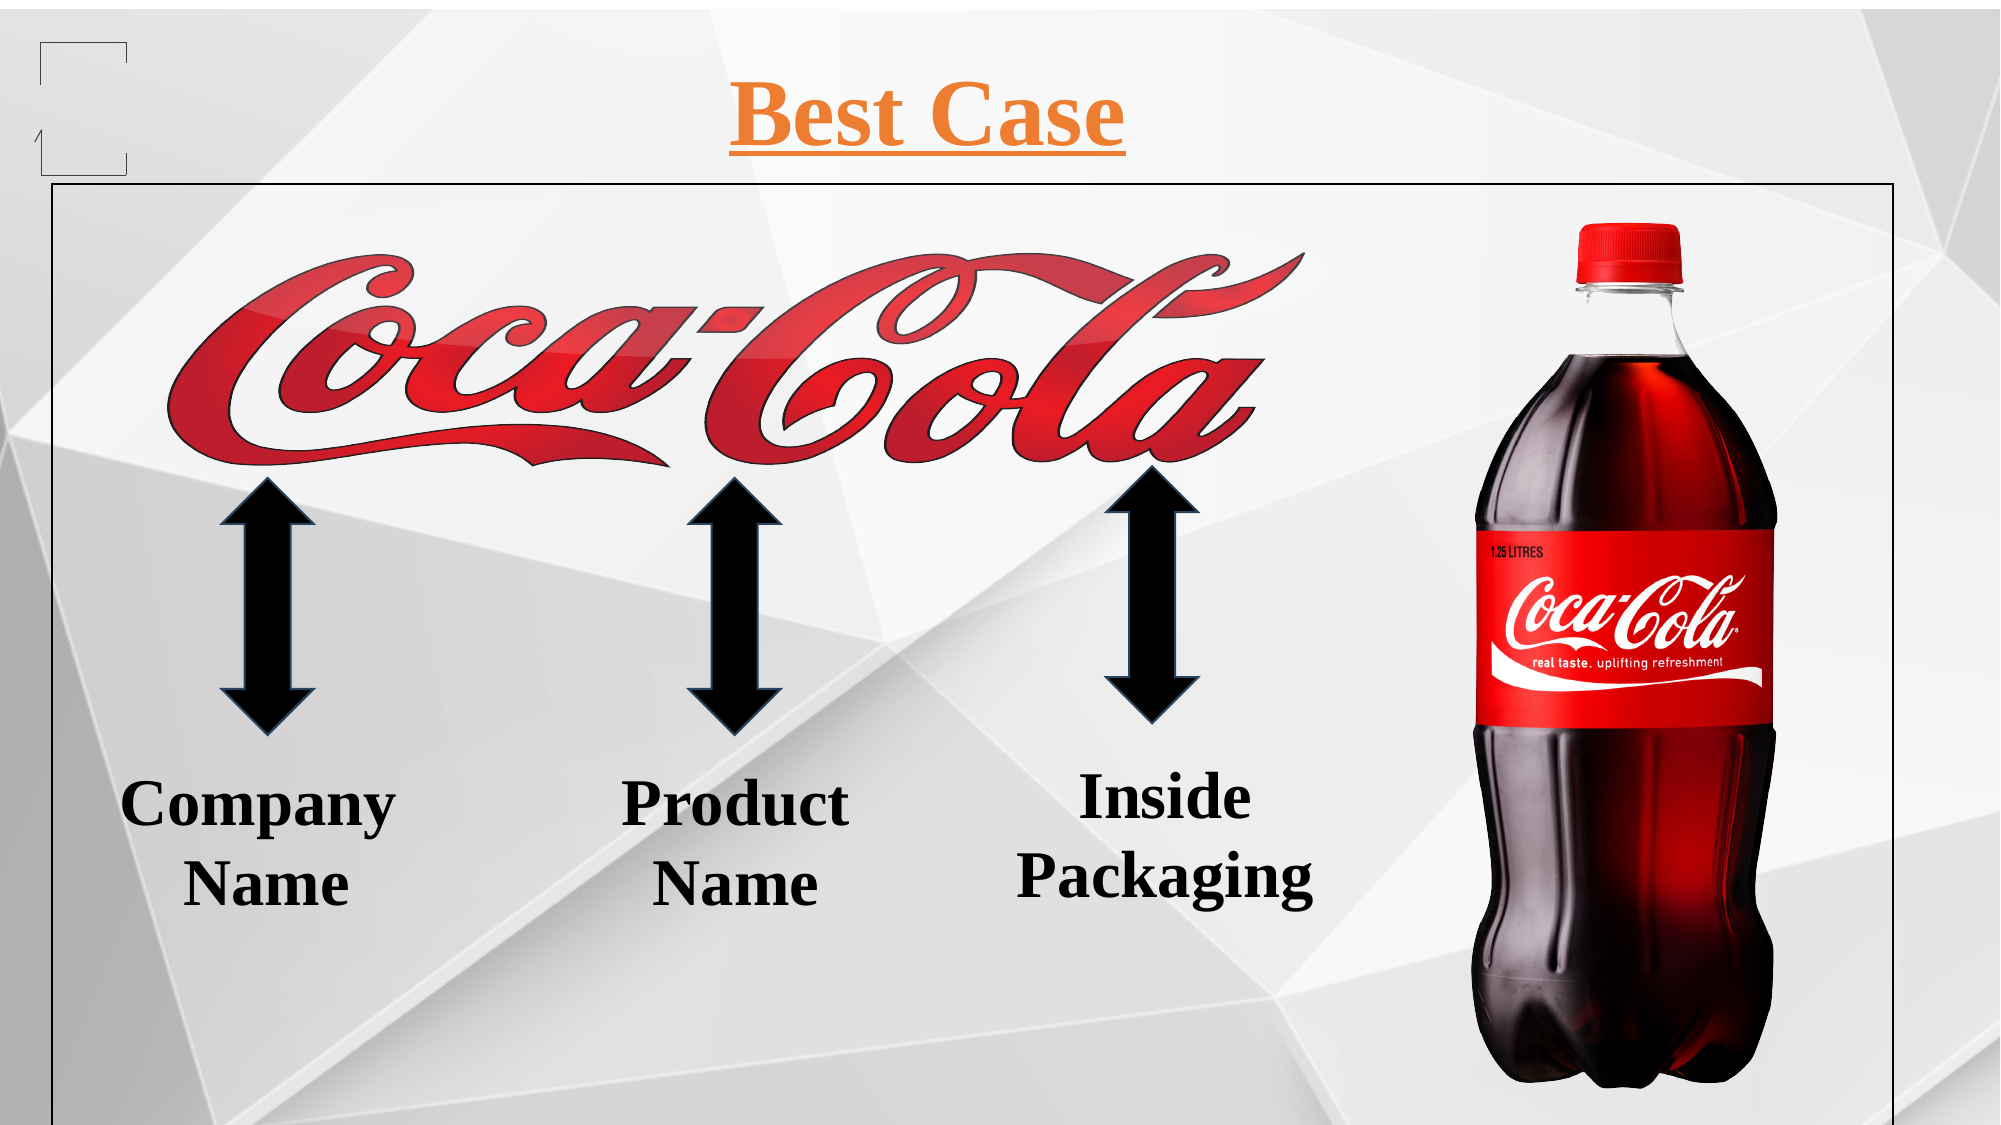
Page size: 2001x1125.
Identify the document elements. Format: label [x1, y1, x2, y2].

picture [0, 9, 2001, 1125]
text_box [34, 42, 127, 176]
